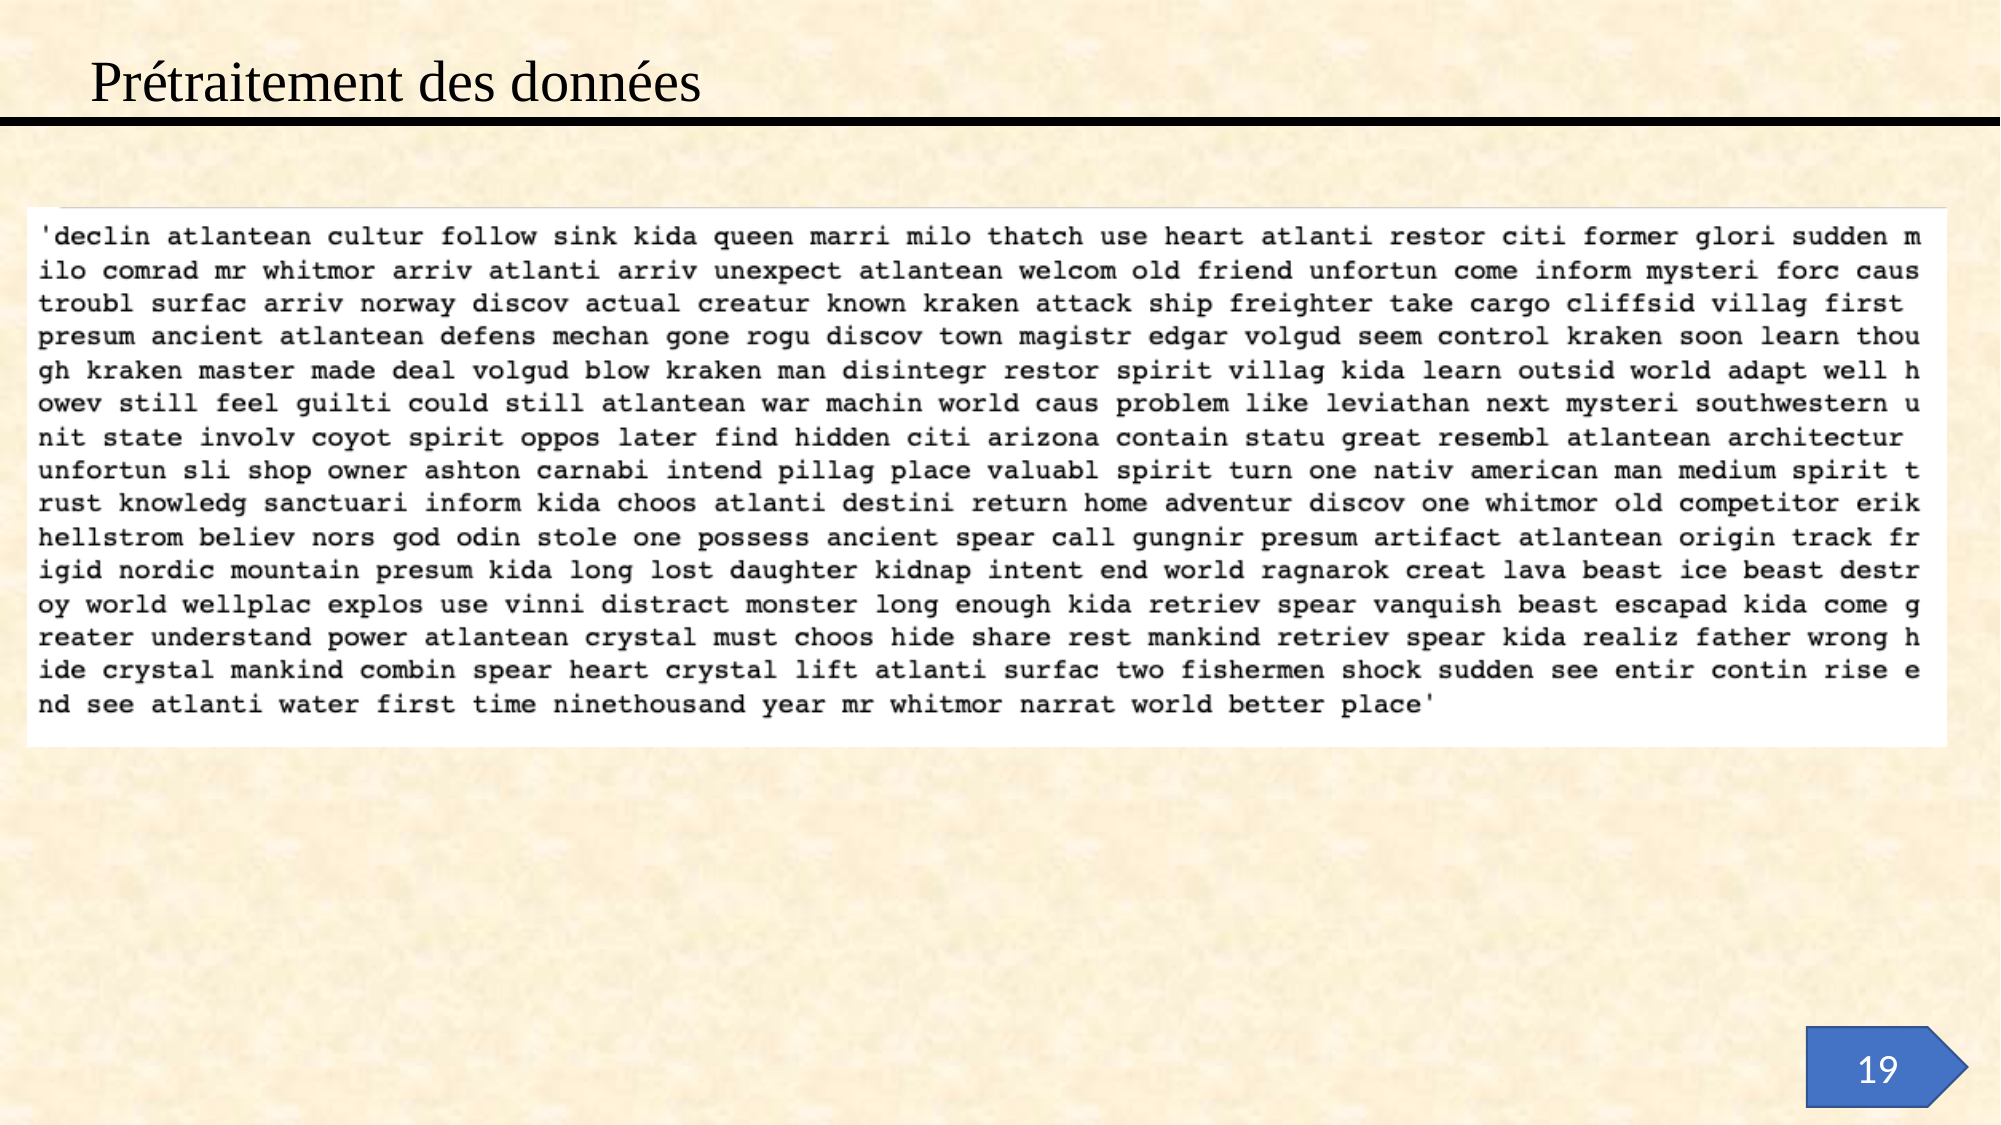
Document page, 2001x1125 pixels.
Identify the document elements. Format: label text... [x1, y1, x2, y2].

text_box 19 [1805, 1026, 1969, 1108]
text_box Prétraitement des données [75, 35, 718, 117]
picture [0, 0, 2001, 1125]
